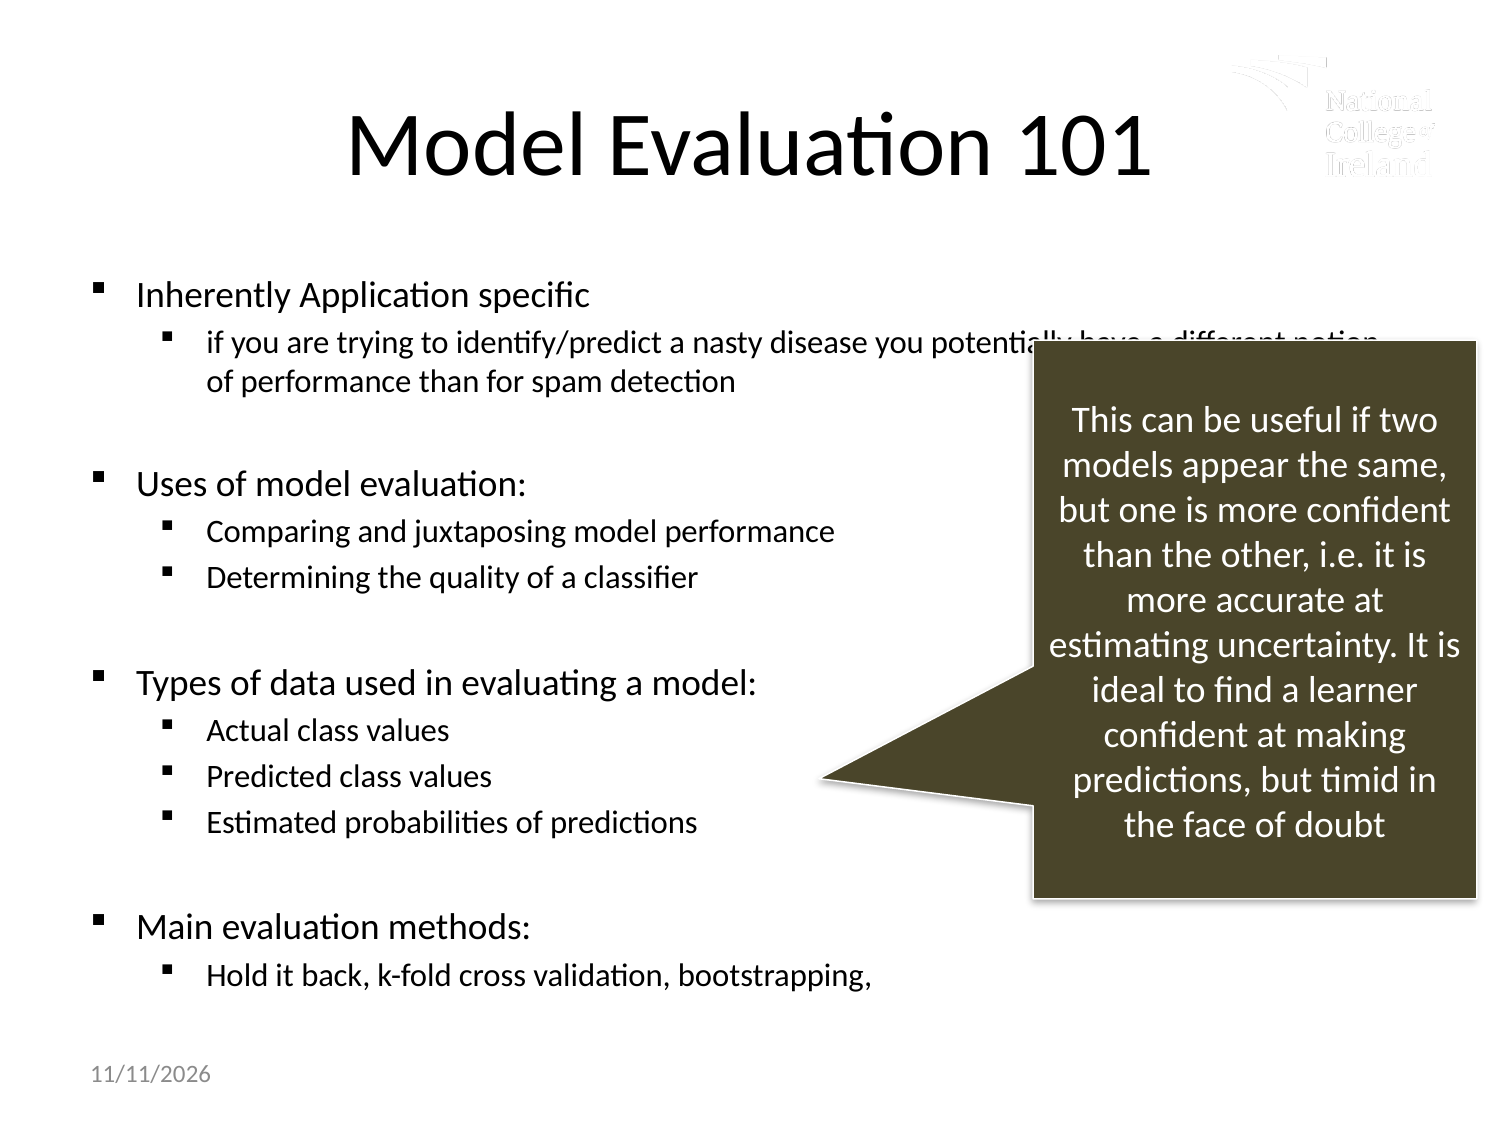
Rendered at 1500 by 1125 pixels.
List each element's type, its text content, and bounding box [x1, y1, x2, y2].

title Model Evaluation 101 [75, 45, 1425, 233]
text_box This can be useful if two models appear the same, but one is more confident than the other, i.e. it is more accurate at estimating uncertainty. It is ideal to find a learner confident at making predictions, but timid in the face of doubt [818, 339, 1478, 900]
list Inherently Application specific if you are trying to identify/predict a nasty disease you potentially have a different notion of performance than for spam detection Uses of model evaluation: Comparing and juxtaposing model performance Determining the quality of a classifier Types of data used in evaluating a model: Actual class values Predicted class values Estimated probabilities of predictions Main evaluation methods: Hold it back, k-fold cross validation, bootstrapping, [75, 262, 1425, 1005]
picture [1425, 54, 1436, 178]
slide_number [75, 1042, 425, 1103]
